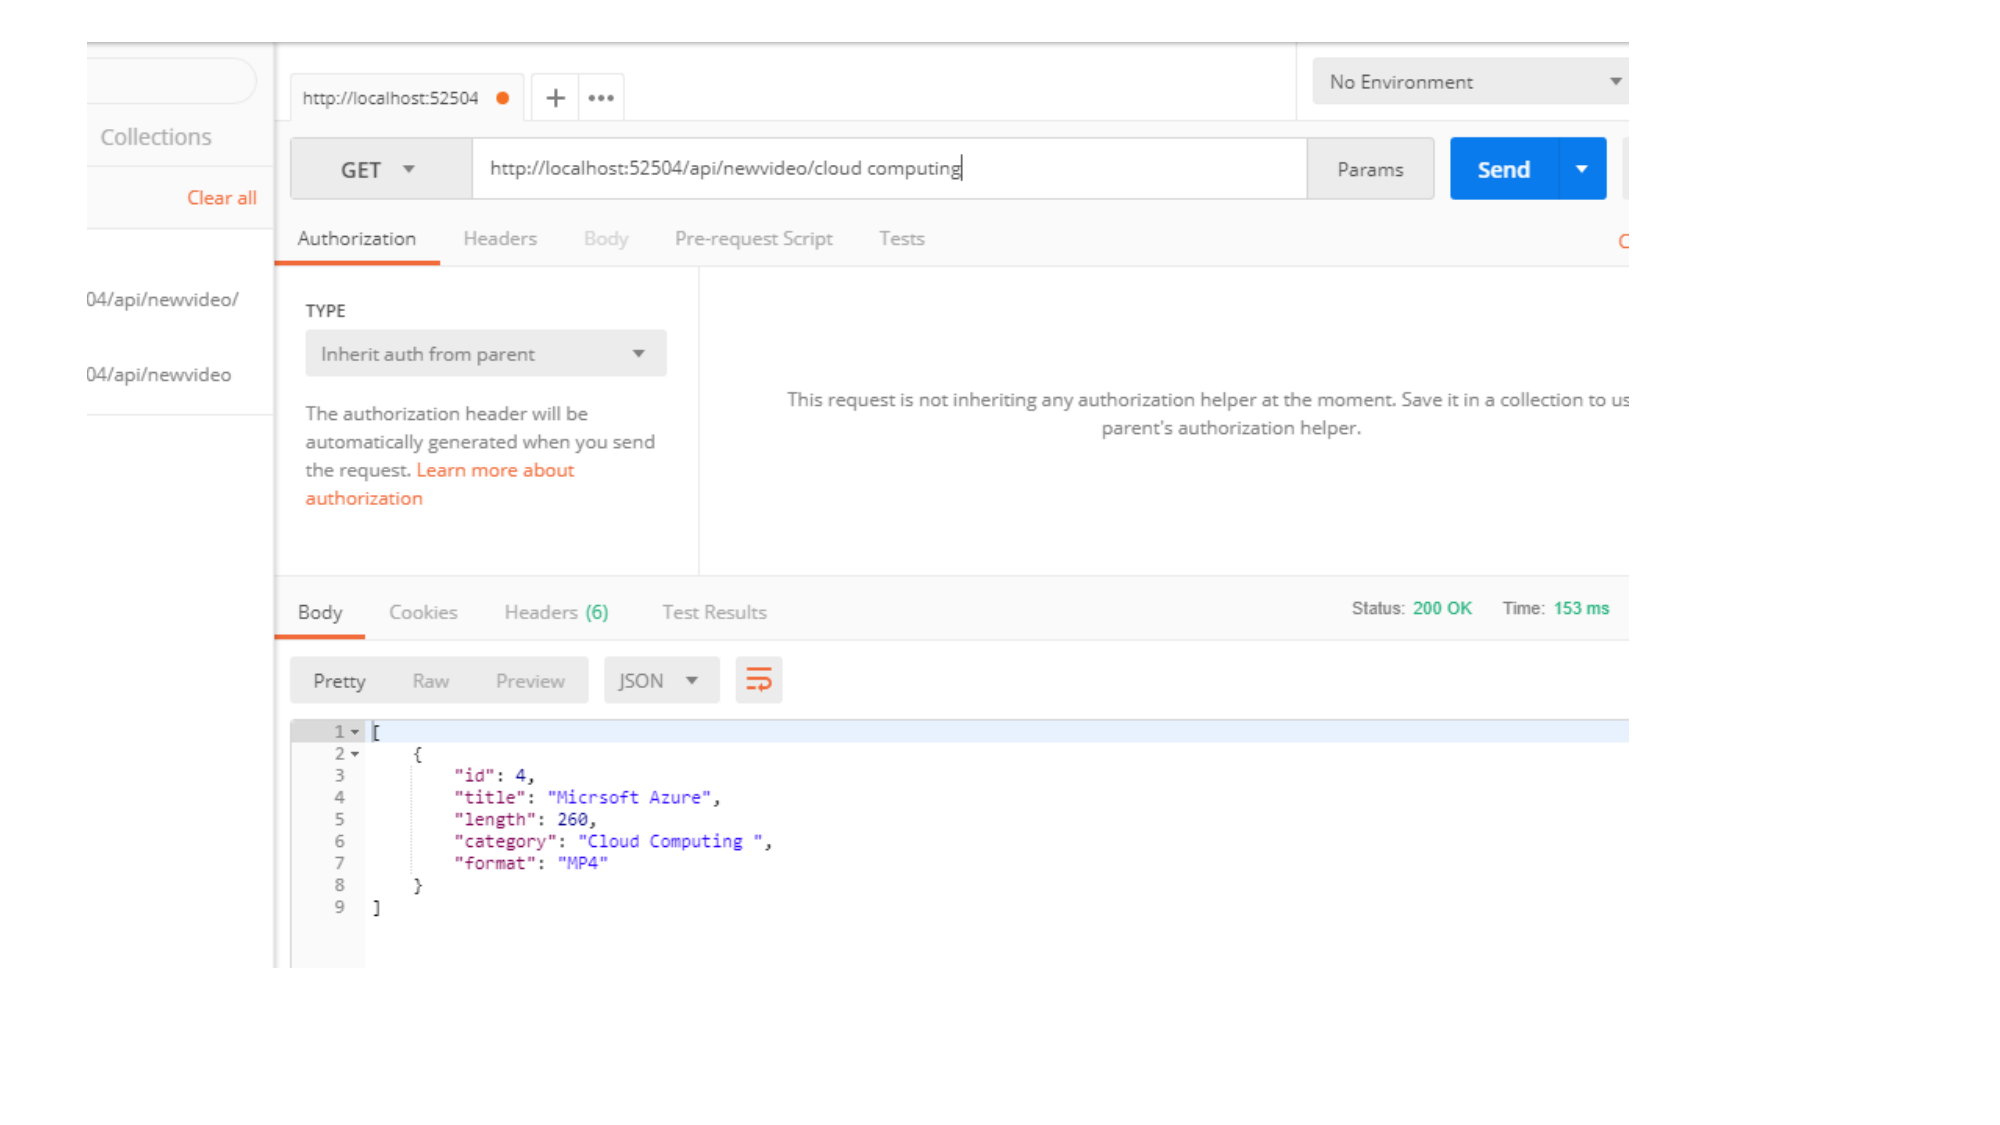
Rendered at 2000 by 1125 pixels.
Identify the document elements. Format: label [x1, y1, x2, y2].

picture [87, 41, 1629, 968]
